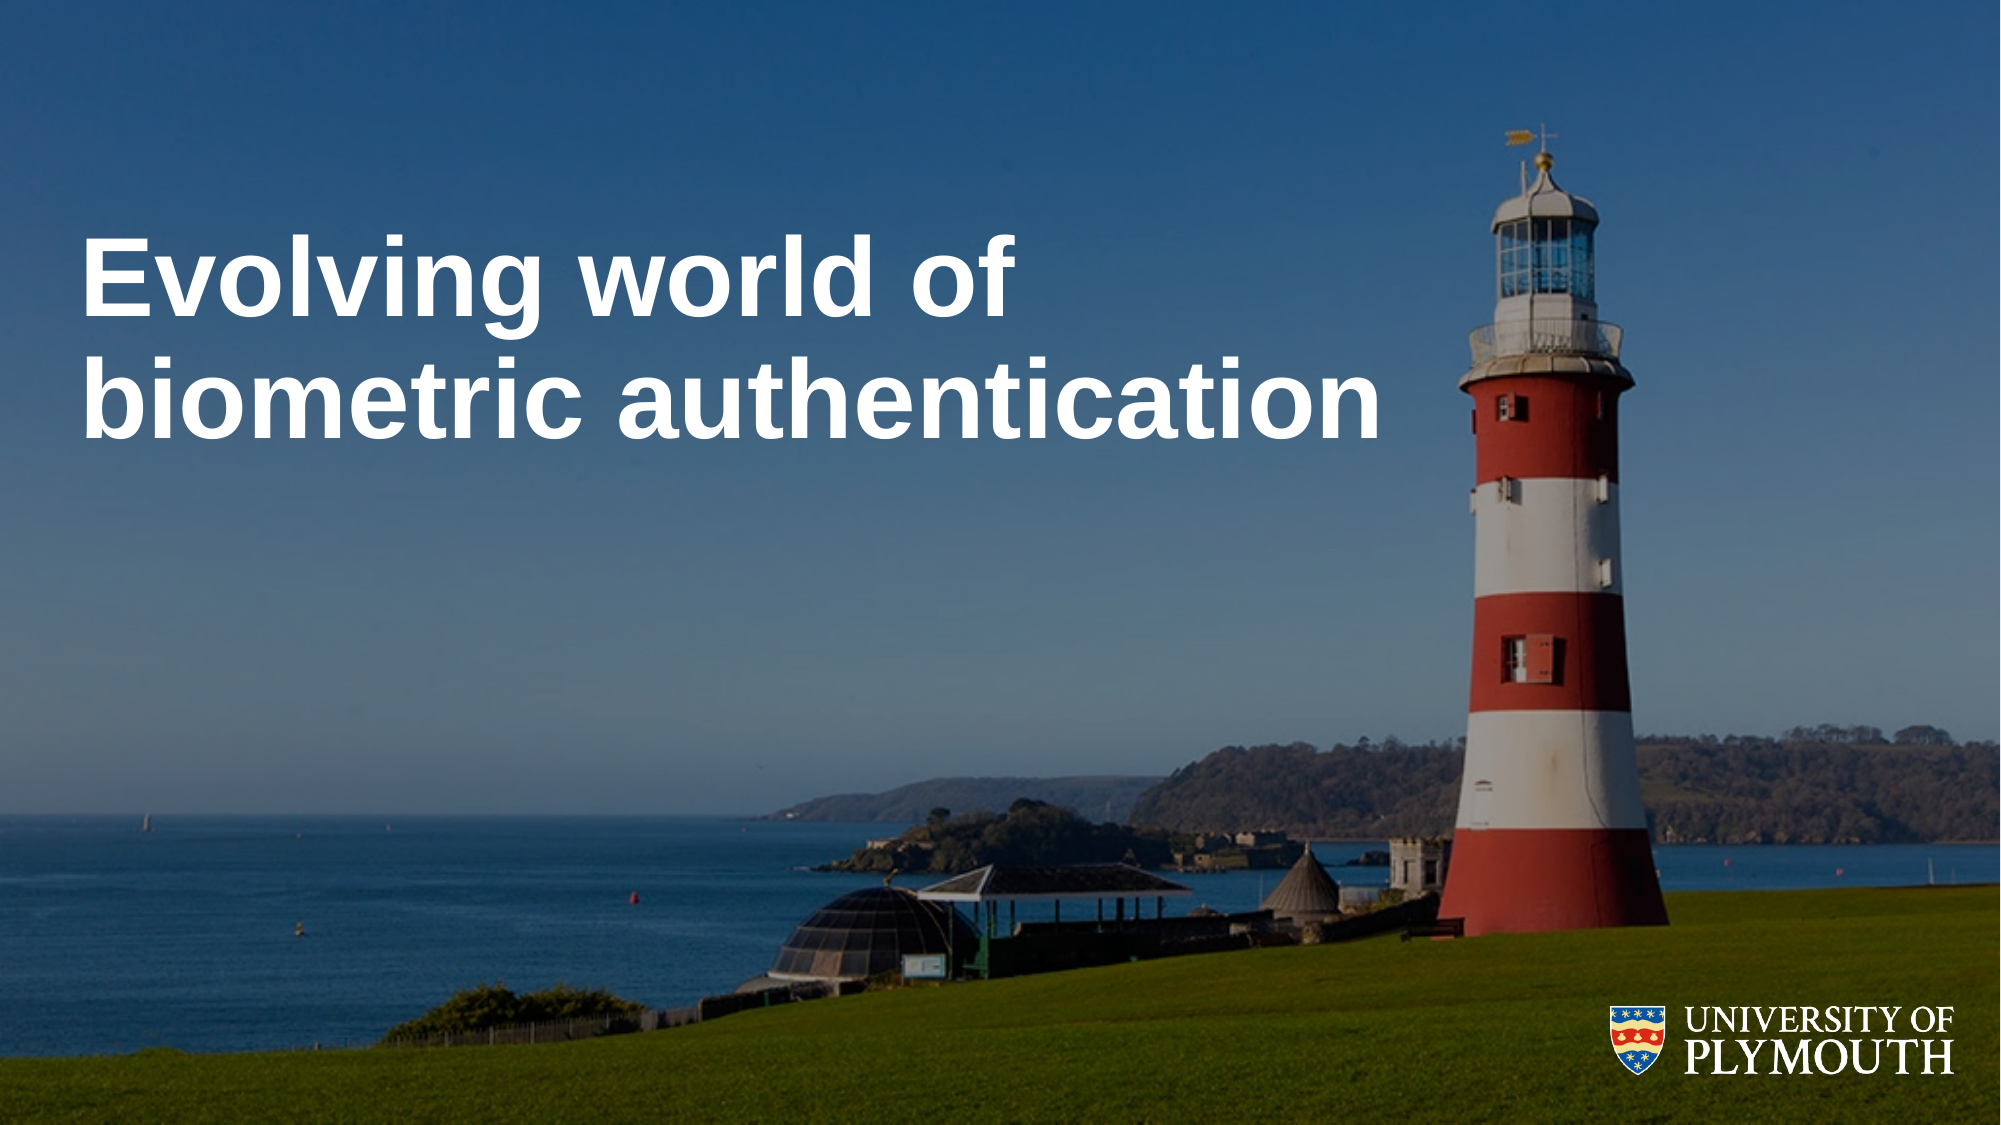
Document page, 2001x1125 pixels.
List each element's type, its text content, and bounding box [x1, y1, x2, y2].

title Evolving world of biometric authentication [64, 78, 1538, 471]
picture [0, 0, 2001, 1125]
